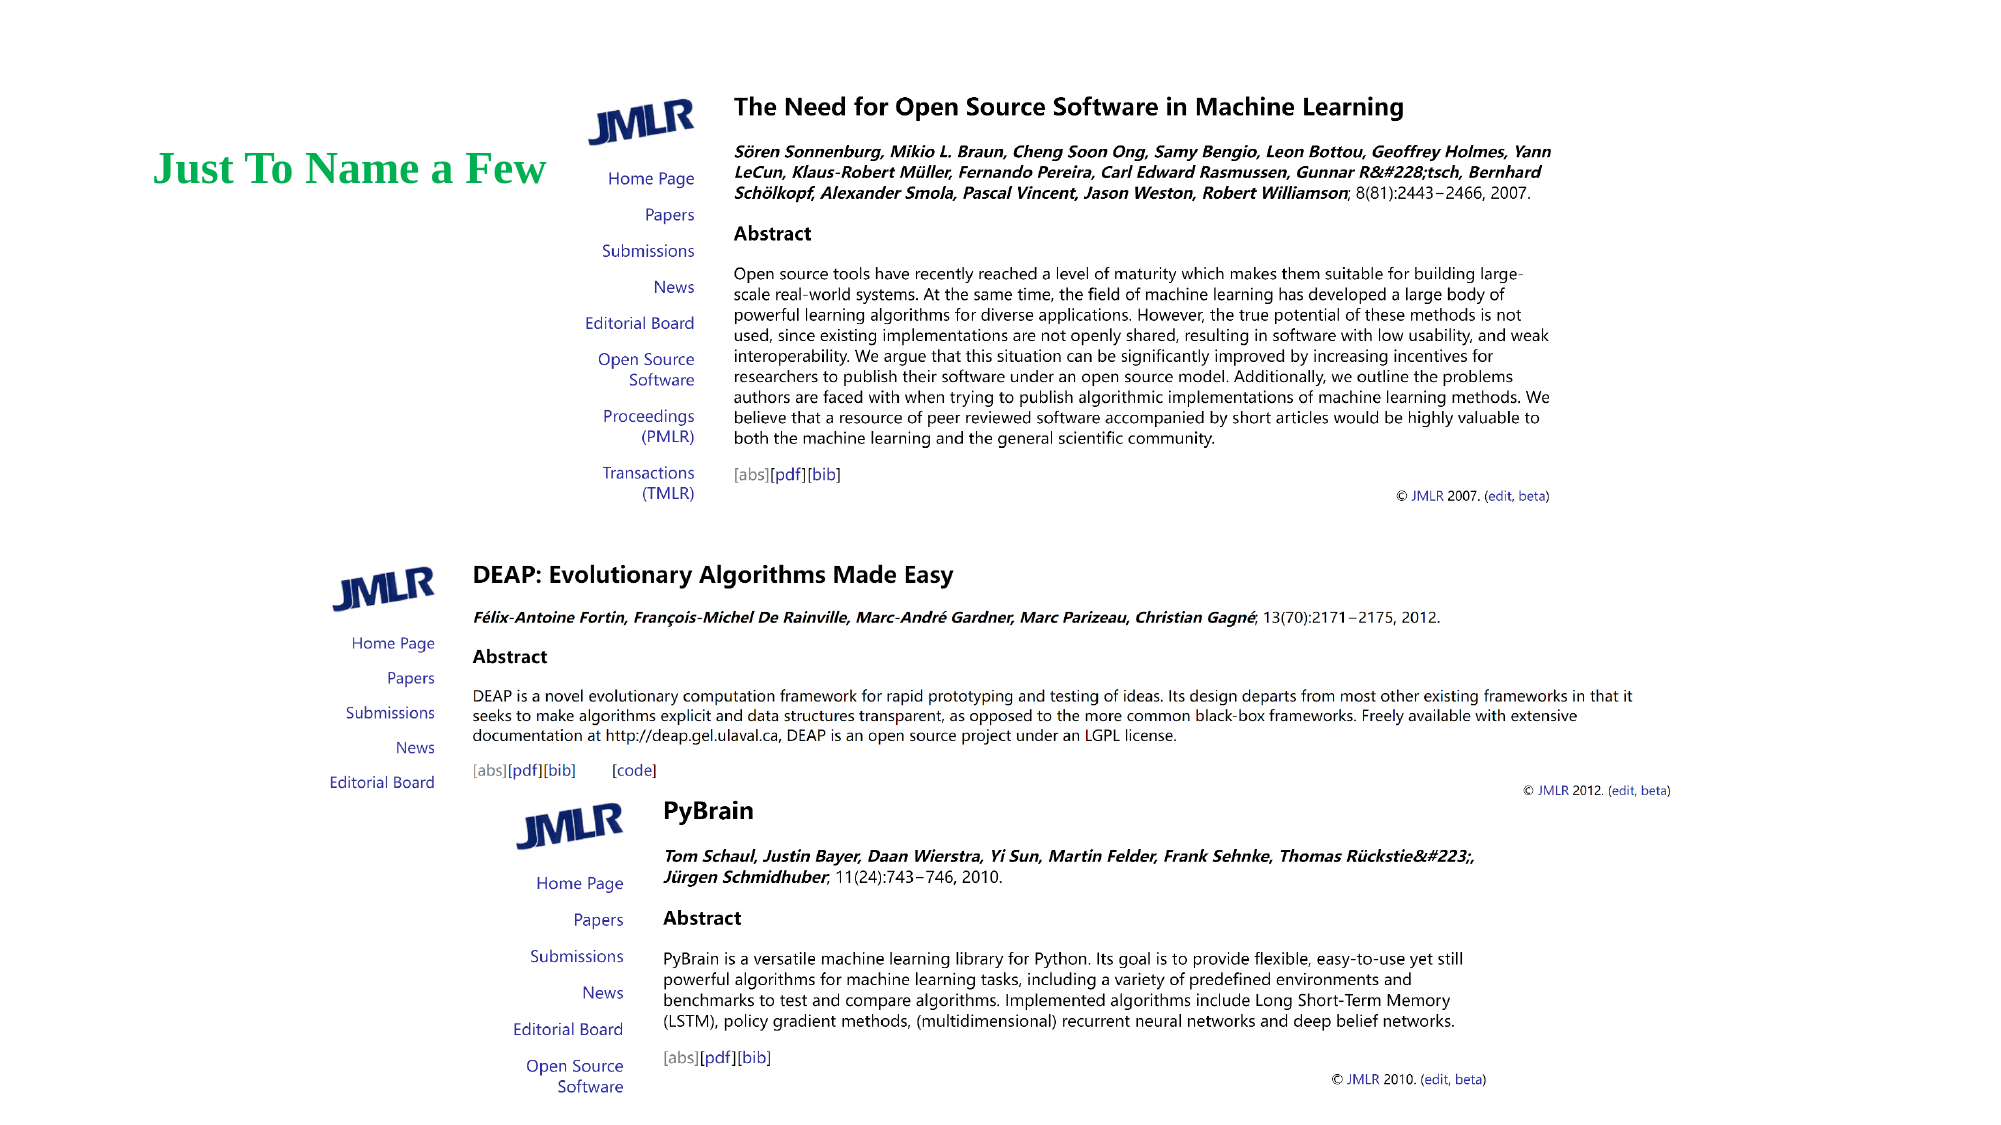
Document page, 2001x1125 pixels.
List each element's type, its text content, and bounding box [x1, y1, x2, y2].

picture [328, 562, 1672, 1095]
picture [584, 92, 1553, 506]
title Just To Name a Few [137, 59, 1863, 278]
